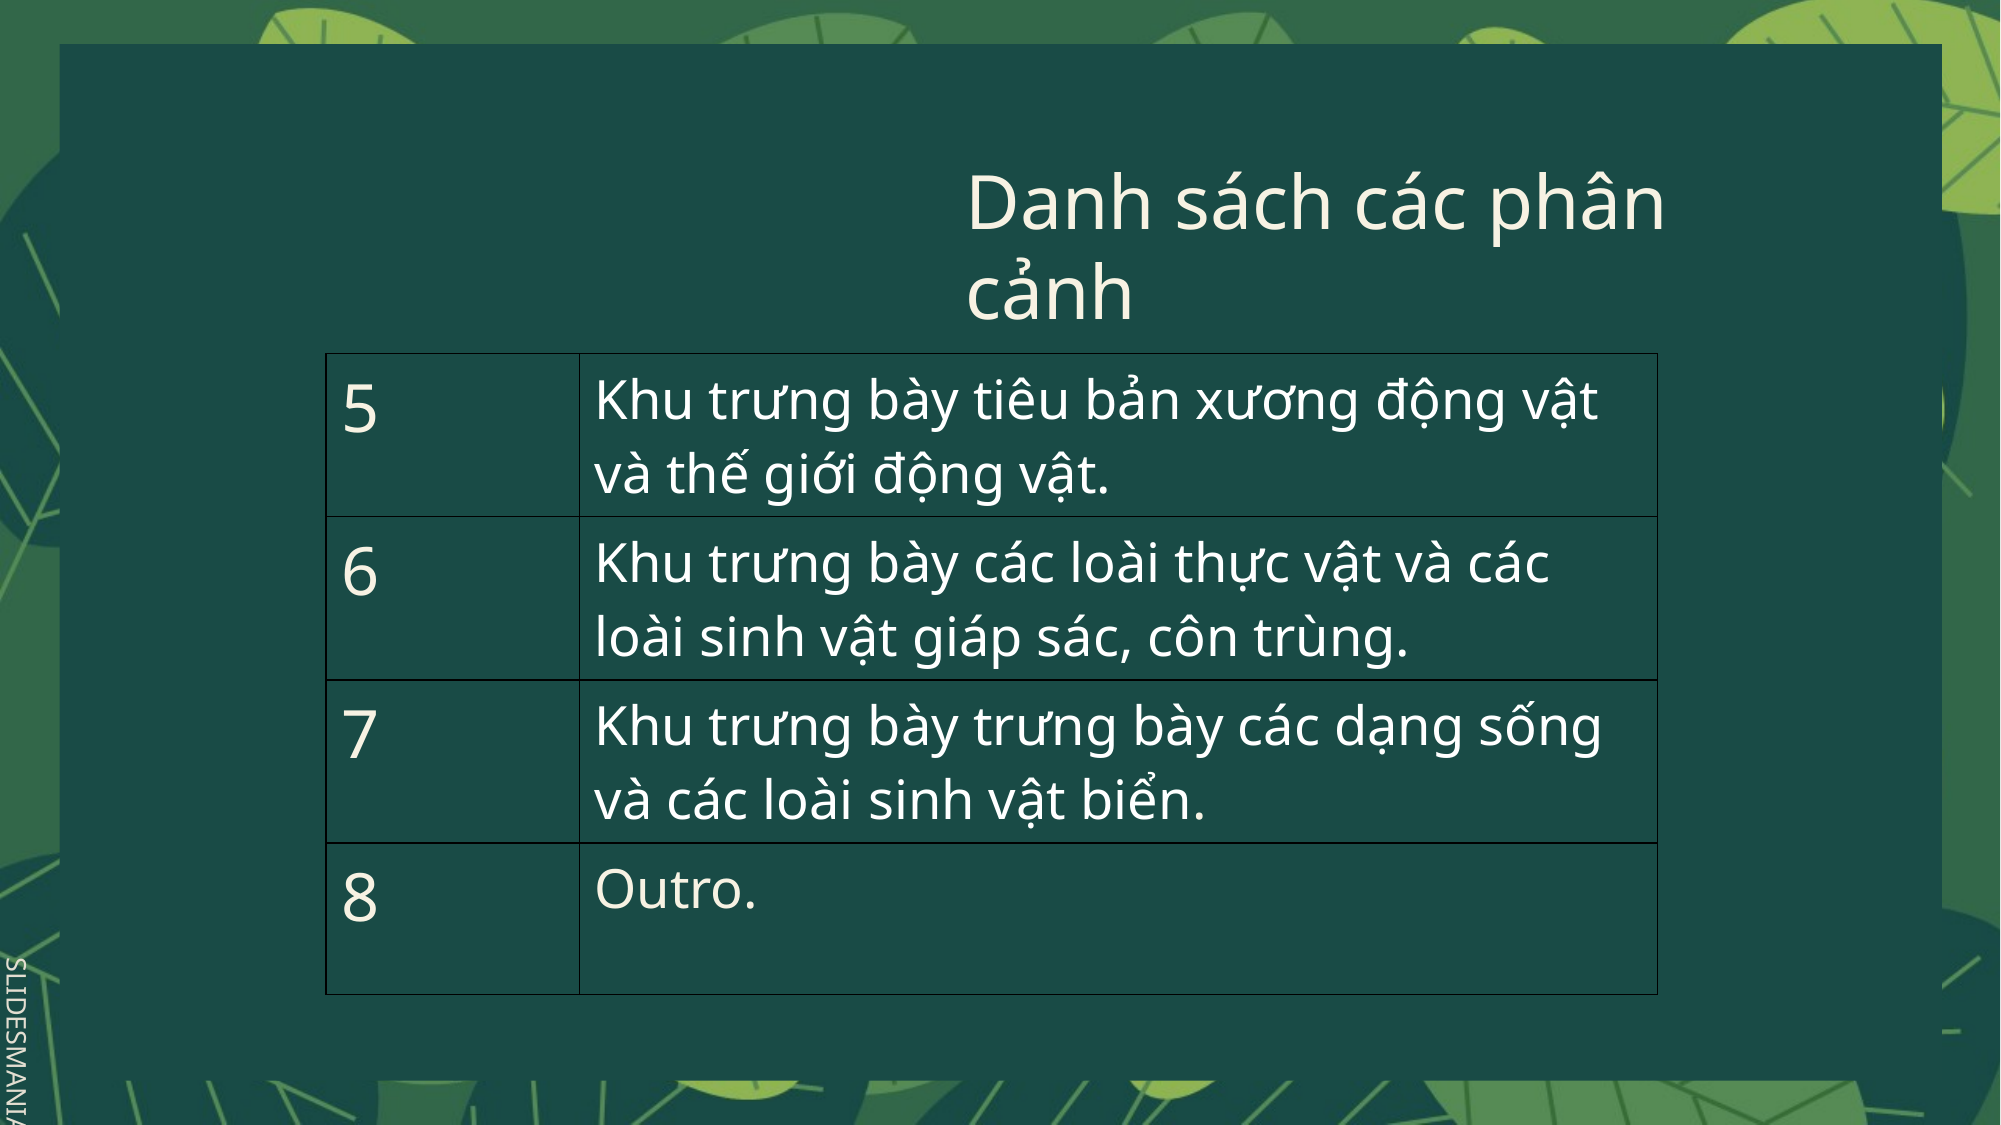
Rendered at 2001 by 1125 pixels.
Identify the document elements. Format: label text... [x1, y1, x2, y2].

table_cell Outro. [580, 844, 1657, 994]
table_cell 6 [327, 517, 579, 679]
table_cell Khu trưng bày các loài thực vật và các loài sinh vật giáp sác, côn trùng. [580, 517, 1657, 679]
table_cell Khu trưng bày trưng bày các dạng sống và các loài sinh vật biển. [580, 681, 1657, 842]
text_box Danh sách các phân cảnh [950, 146, 1781, 253]
table_cell 7 [327, 681, 579, 842]
table_header 5 [327, 354, 579, 516]
table_cell 8 [327, 844, 579, 994]
picture [0, 0, 2001, 1125]
table_header Khu trưng bày tiêu bản xương động vật và thế giới động vật. [580, 354, 1657, 516]
